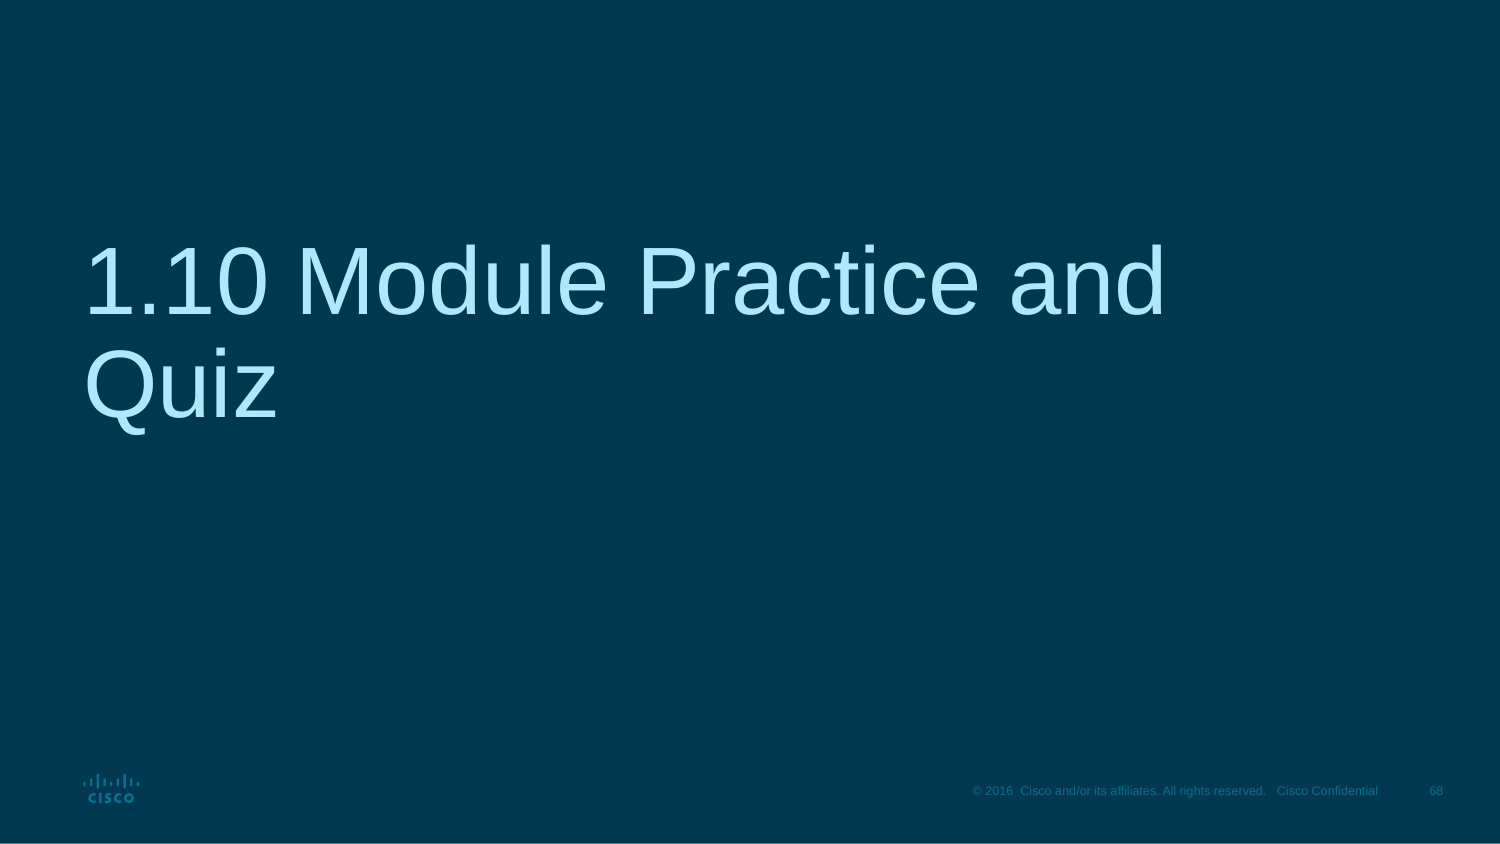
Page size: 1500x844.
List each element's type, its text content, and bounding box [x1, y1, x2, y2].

title 1.10 Module Practice and Quiz [68, 150, 1315, 446]
